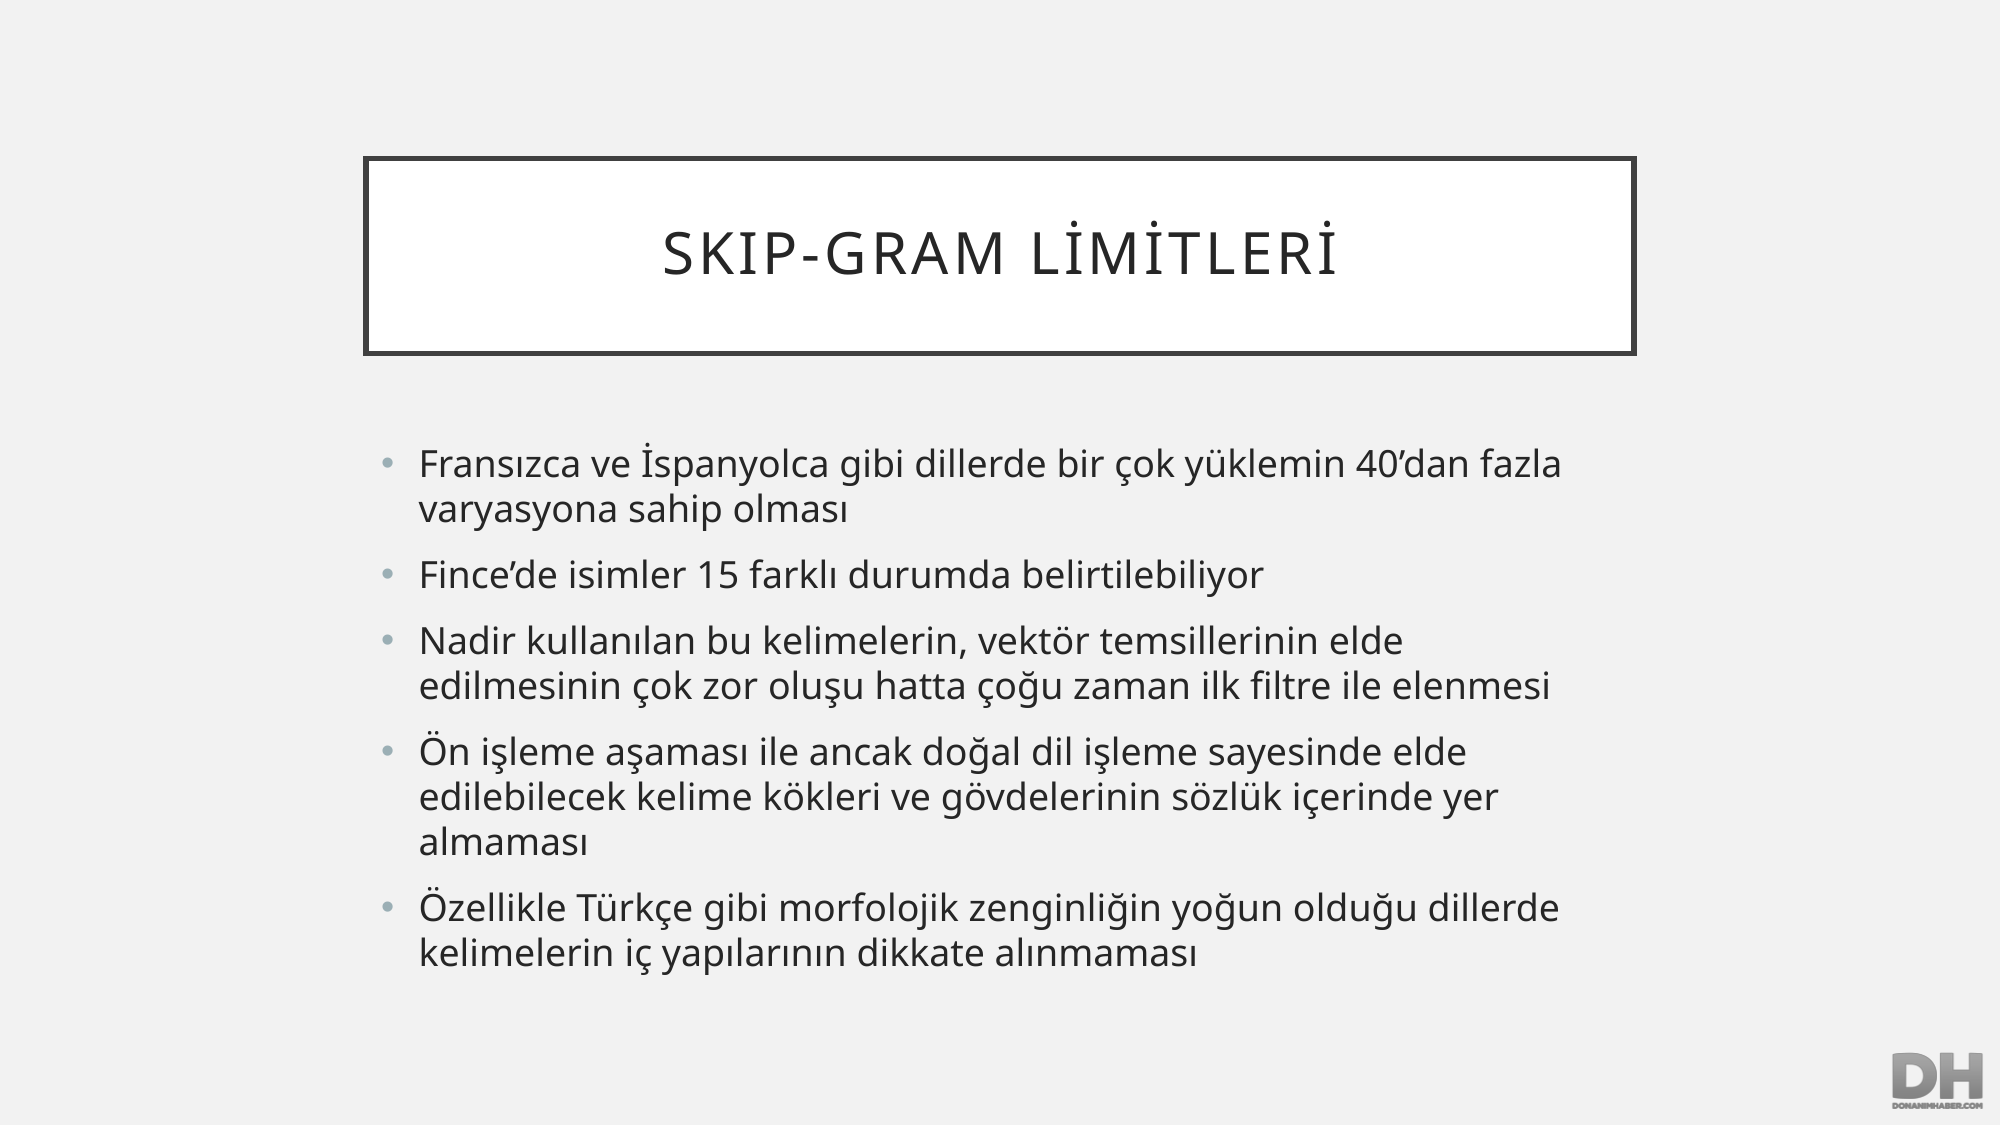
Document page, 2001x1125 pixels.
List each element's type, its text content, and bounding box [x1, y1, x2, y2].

list Fransızca ve İspanyolca gibi dillerde bir çok yüklemin 40’dan fazla varyasyona sahip olması Fince’de isimler 15 farklı durumda belirtilebiliyor Nadir kullanılan bu kelimelerin, vektör temsillerinin elde edilmesinin çok zor oluşu hatta çoğu zaman ilk filtre ile elenmesi Ön işleme aşaması ile ancak doğal dil işleme sayesinde elde edilebilecek kelime kökleri ve gövdelerinin sözlük içerinde yer almaması Özellikle Türkçe gibi morfolojik zenginliğin yoğun olduğu dillerde kelimelerin iç yapılarının dikkate alınmaması [366, 432, 1634, 942]
title SKIP-GRAM Limitleri [363, 156, 1637, 356]
picture [1879, 1047, 1996, 1113]
